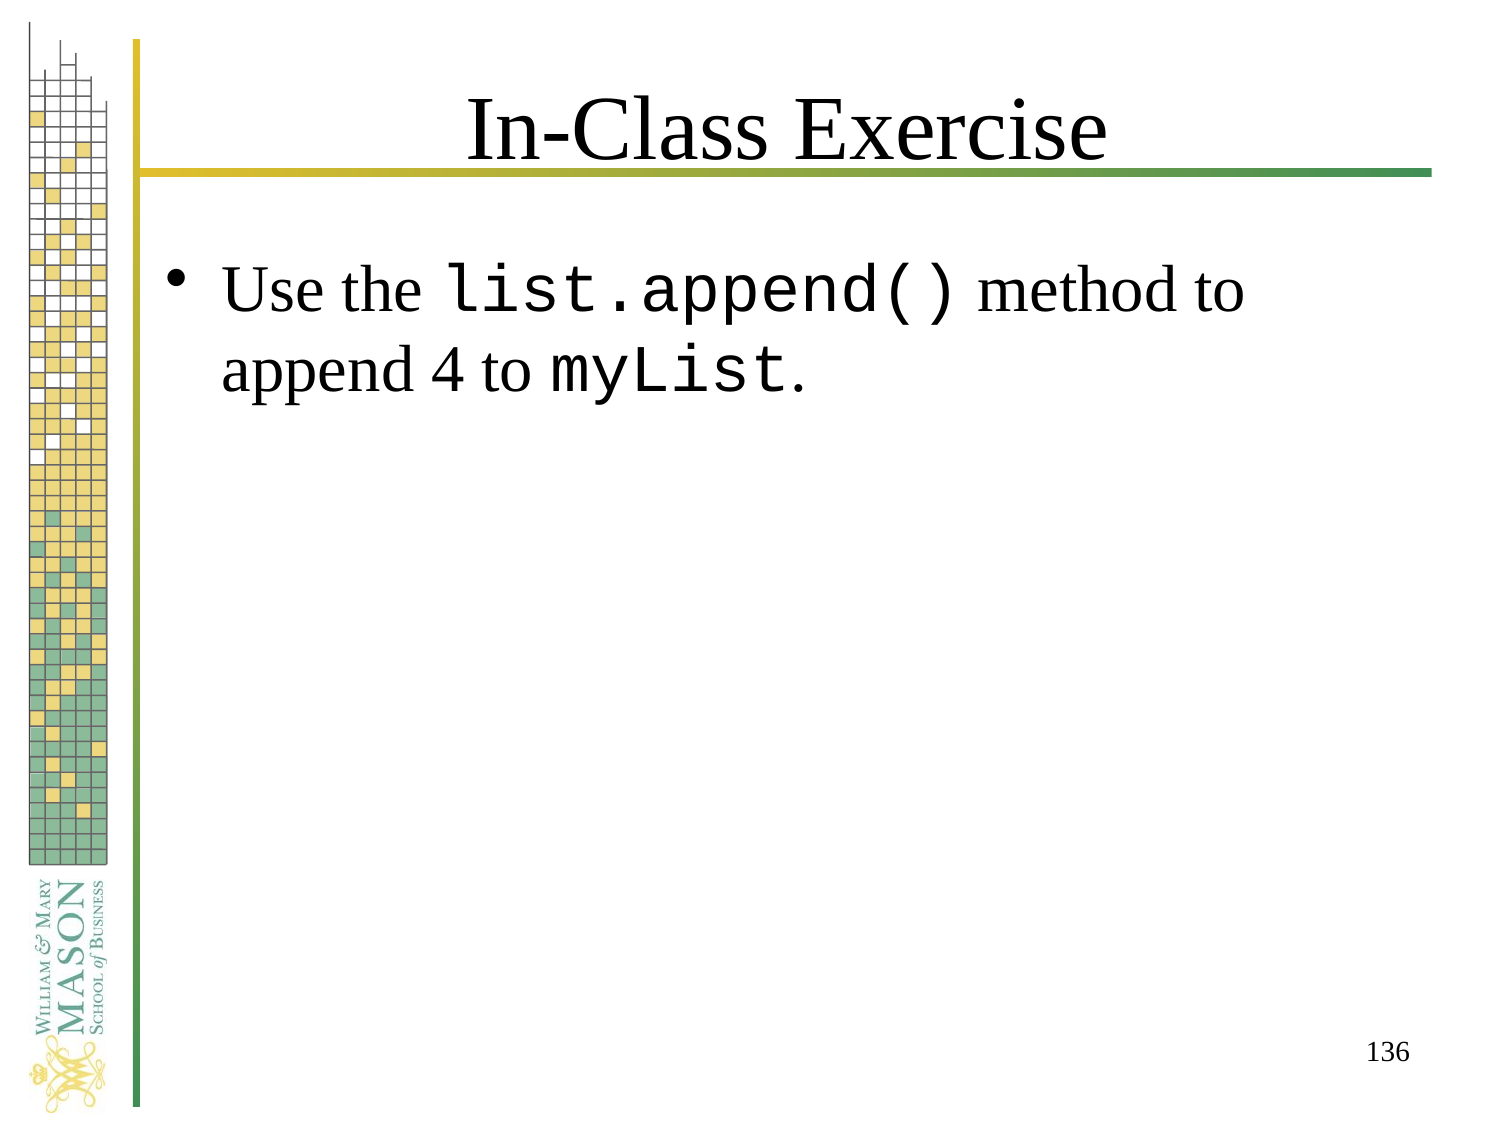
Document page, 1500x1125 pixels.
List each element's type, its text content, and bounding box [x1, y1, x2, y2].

title In-Class Exercise [150, 45, 1425, 200]
table_cell Greater than [29, 879, 107, 1113]
slide_number 136 [1048, 1024, 1426, 1103]
list Use the list.append() method to append 4 to myList. [150, 237, 1425, 1005]
